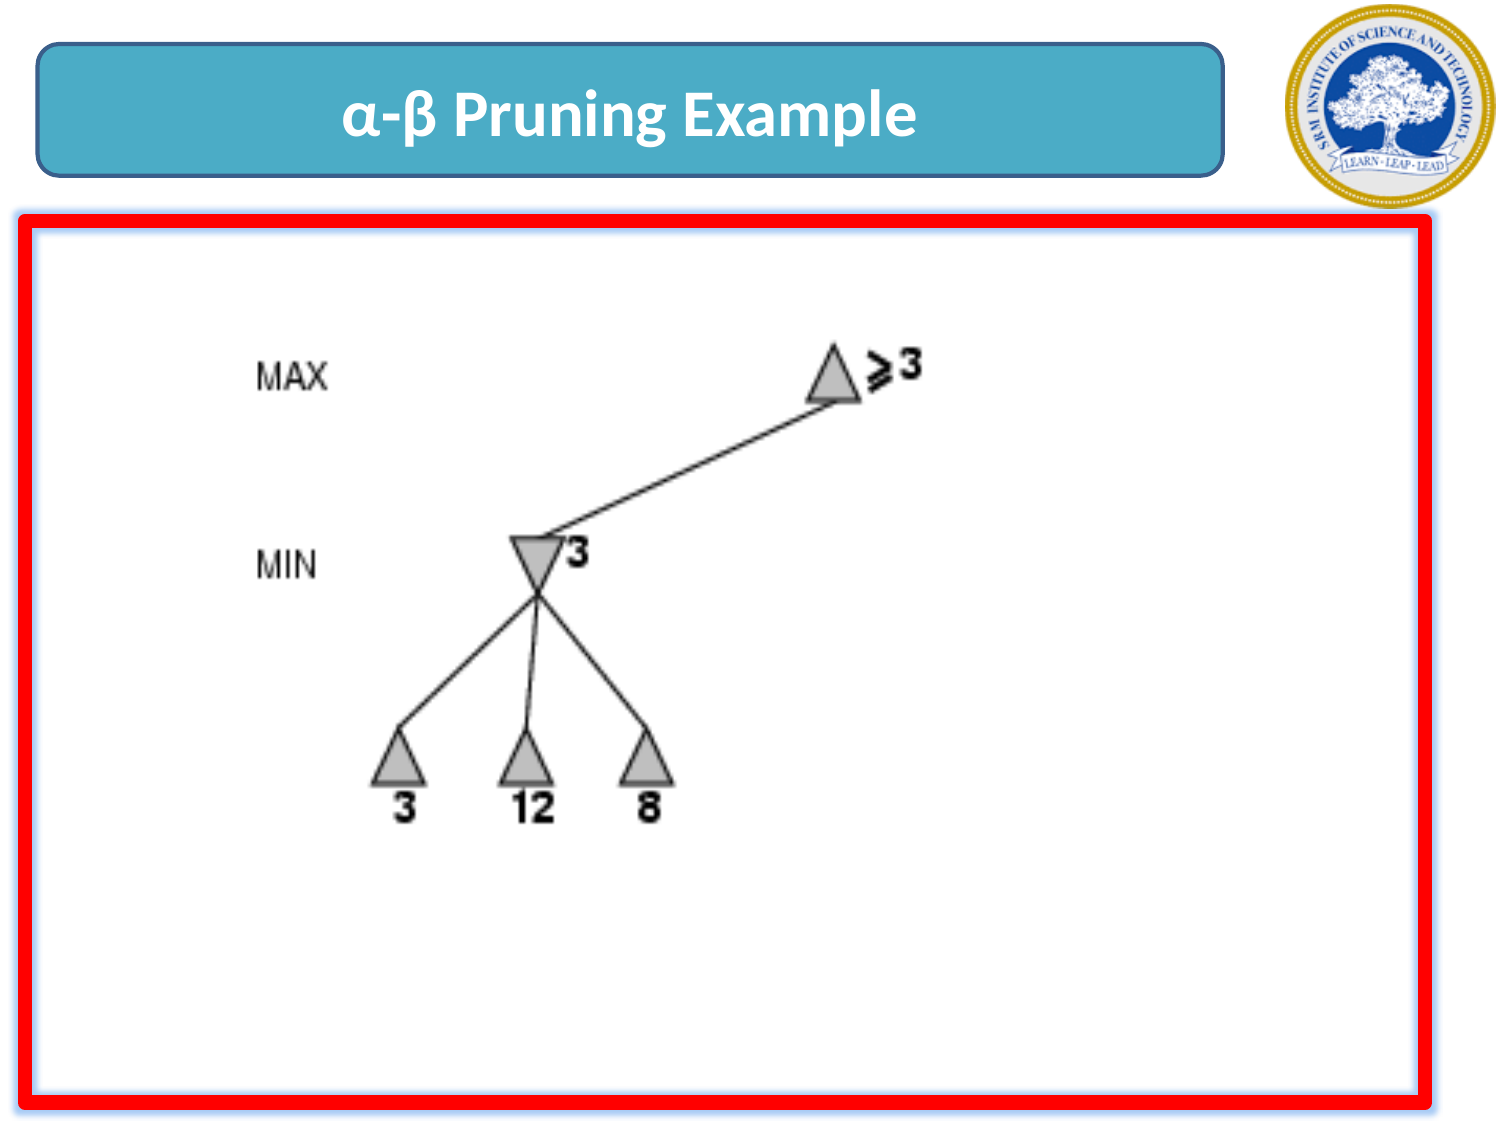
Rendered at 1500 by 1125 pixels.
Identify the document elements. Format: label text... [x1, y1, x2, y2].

picture [1285, 3, 1496, 209]
text_box [23, 219, 1427, 1105]
text_box α-β Pruning Example [35, 41, 1225, 178]
picture [212, 299, 1401, 913]
